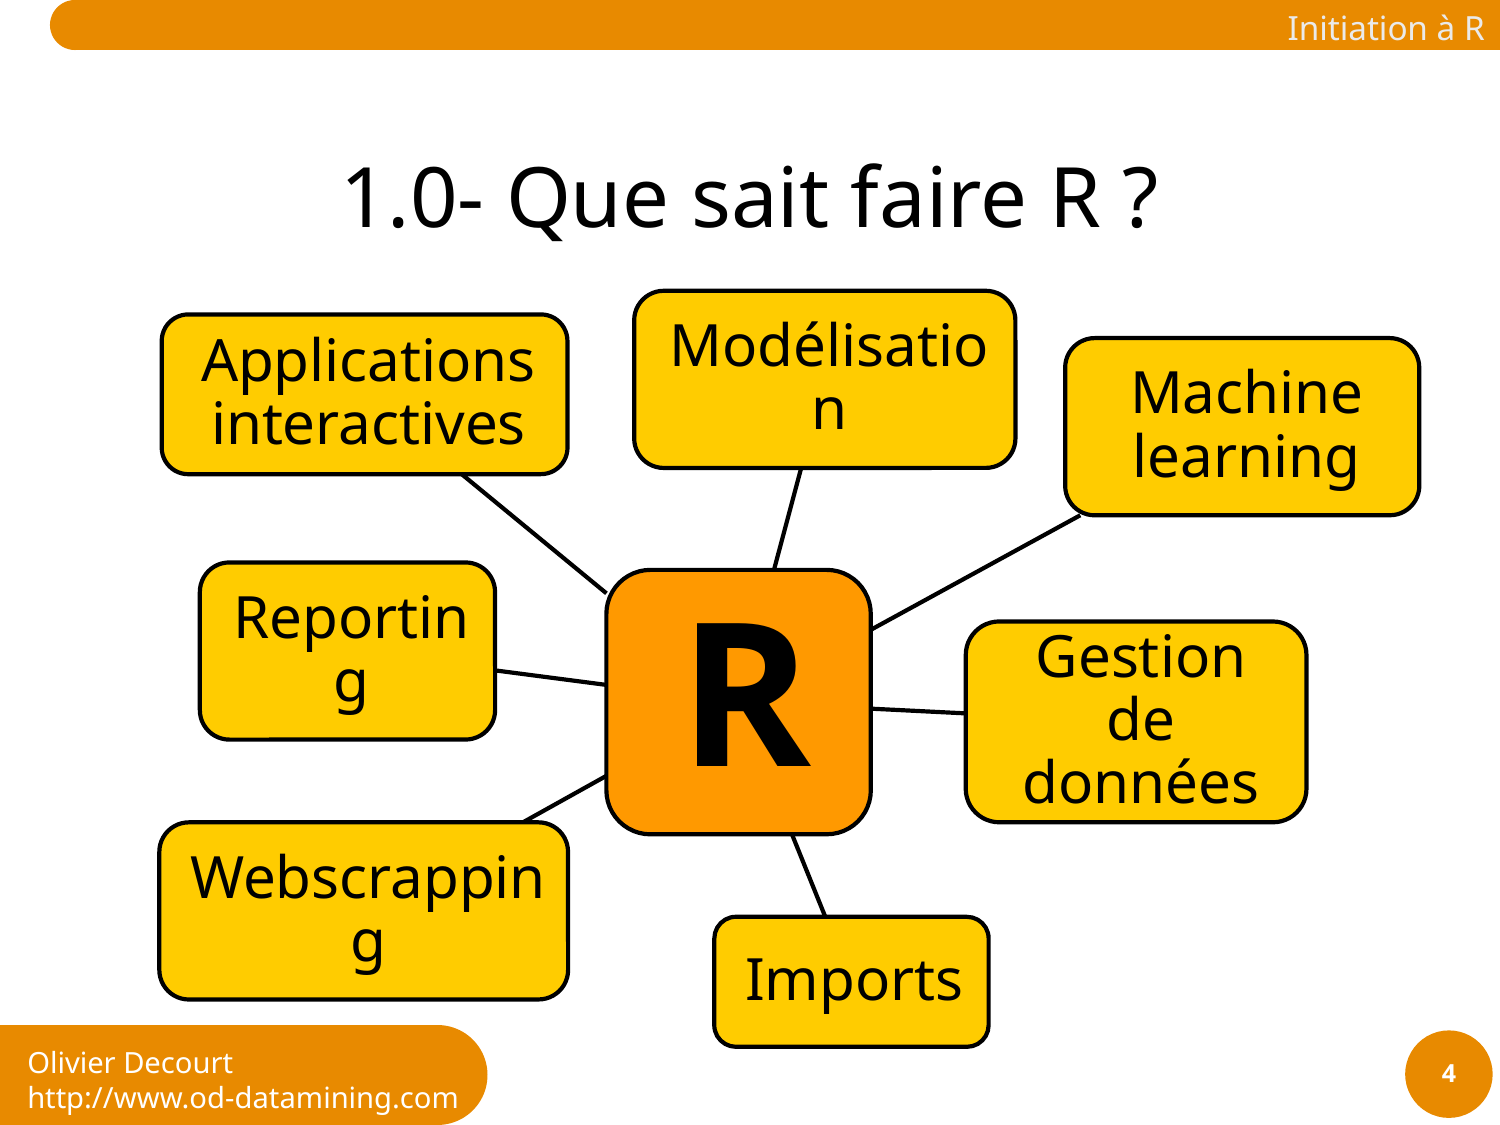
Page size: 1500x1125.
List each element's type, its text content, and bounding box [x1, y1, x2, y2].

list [17, 243, 1483, 1125]
title 1.0- Que sait faire R ? [112, 99, 1388, 240]
